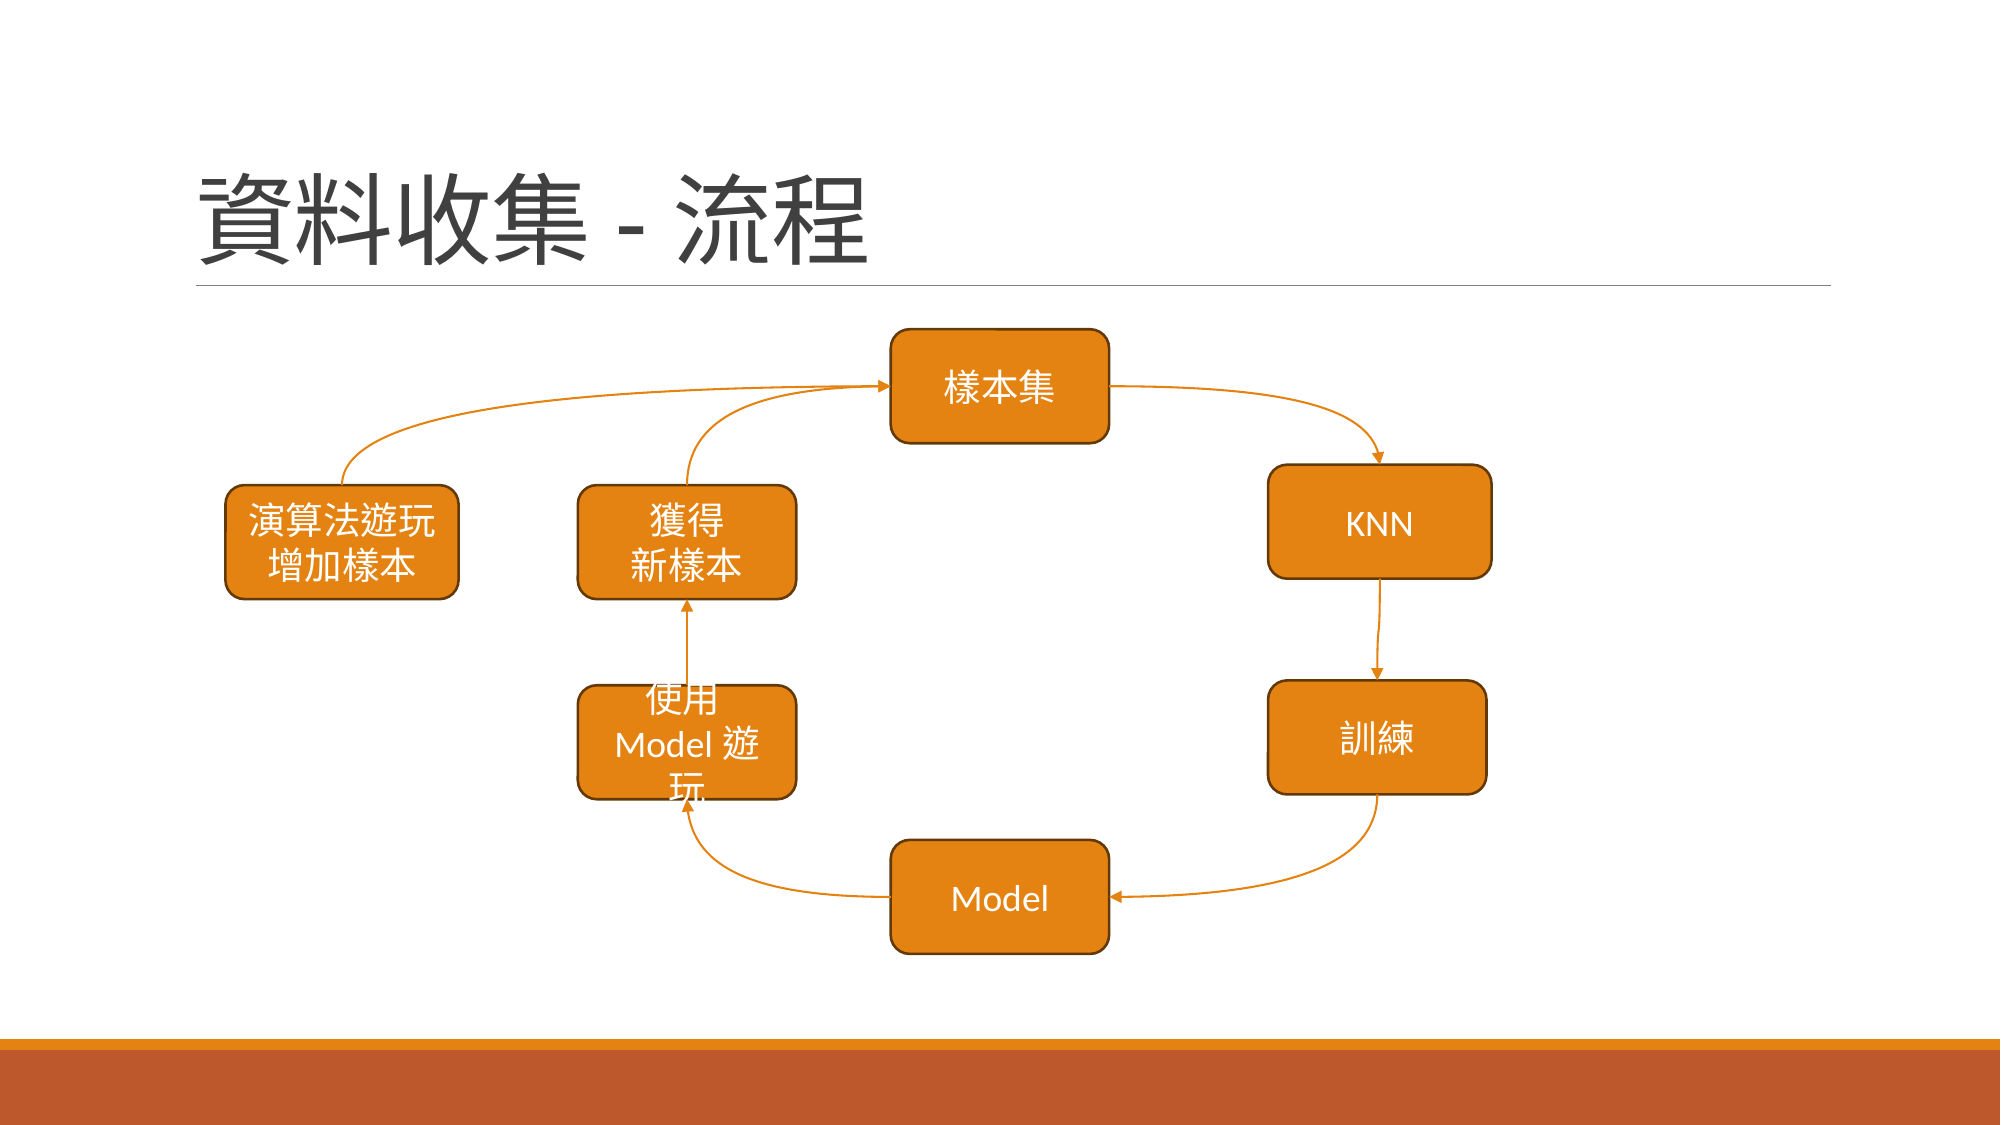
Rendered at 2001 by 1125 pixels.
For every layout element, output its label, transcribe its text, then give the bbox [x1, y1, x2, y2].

text_box 樣本集 [889, 327, 1111, 445]
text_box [1191, 711, 1295, 981]
text_box 使用Model遊玩 [576, 683, 798, 801]
title 資料收集-流程 [180, 47, 1830, 285]
text_box 演算法遊玩增加樣本 [224, 483, 460, 601]
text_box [1108, 385, 1381, 466]
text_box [686, 798, 892, 898]
text_box 訓練 [1266, 679, 1488, 796]
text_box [1327, 627, 1430, 632]
text_box 獲得 新樣本 [675, 483, 798, 601]
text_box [566, 160, 667, 711]
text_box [738, 333, 839, 539]
text_box KNN [1266, 463, 1493, 580]
text_box Model [889, 838, 1111, 956]
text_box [675, 641, 731, 645]
